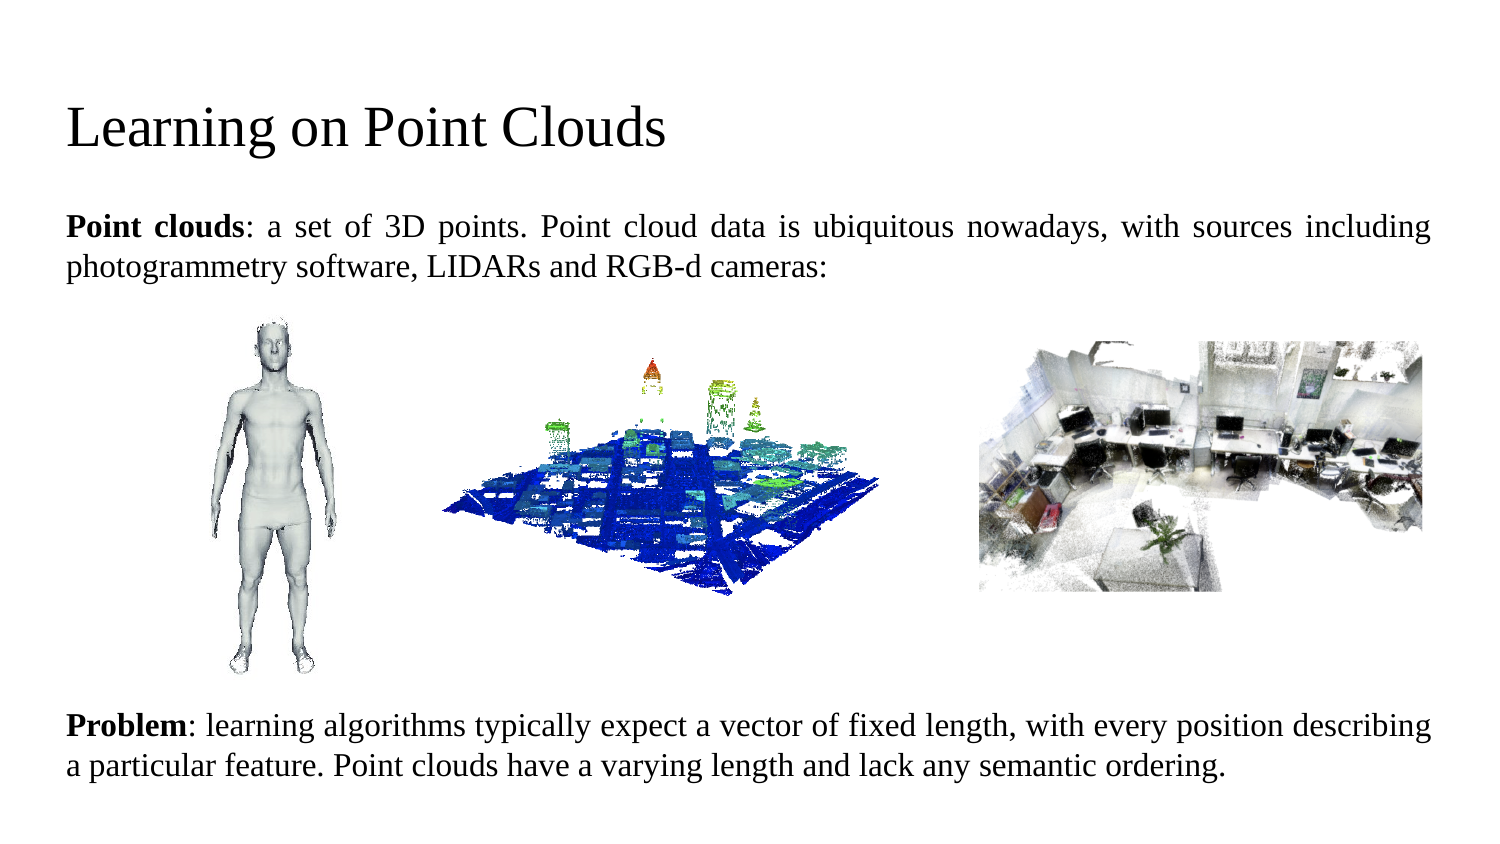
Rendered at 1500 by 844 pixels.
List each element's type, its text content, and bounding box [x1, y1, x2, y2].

list Problem: learning algorithms typically expect a vector of fixed length, with every position describing a particular feature. Point clouds have a varying length and lack any semantic ordering. [51, 688, 1449, 791]
title Learning on Point Clouds [51, 72, 1449, 167]
picture [978, 324, 1425, 597]
picture [166, 296, 358, 684]
picture [439, 353, 881, 597]
list Point clouds: a set of 3D points. Point cloud data is ubiquitous nowadays, with sources including photogrammetry software, LIDARs and RGB-d cameras: [51, 189, 1449, 293]
